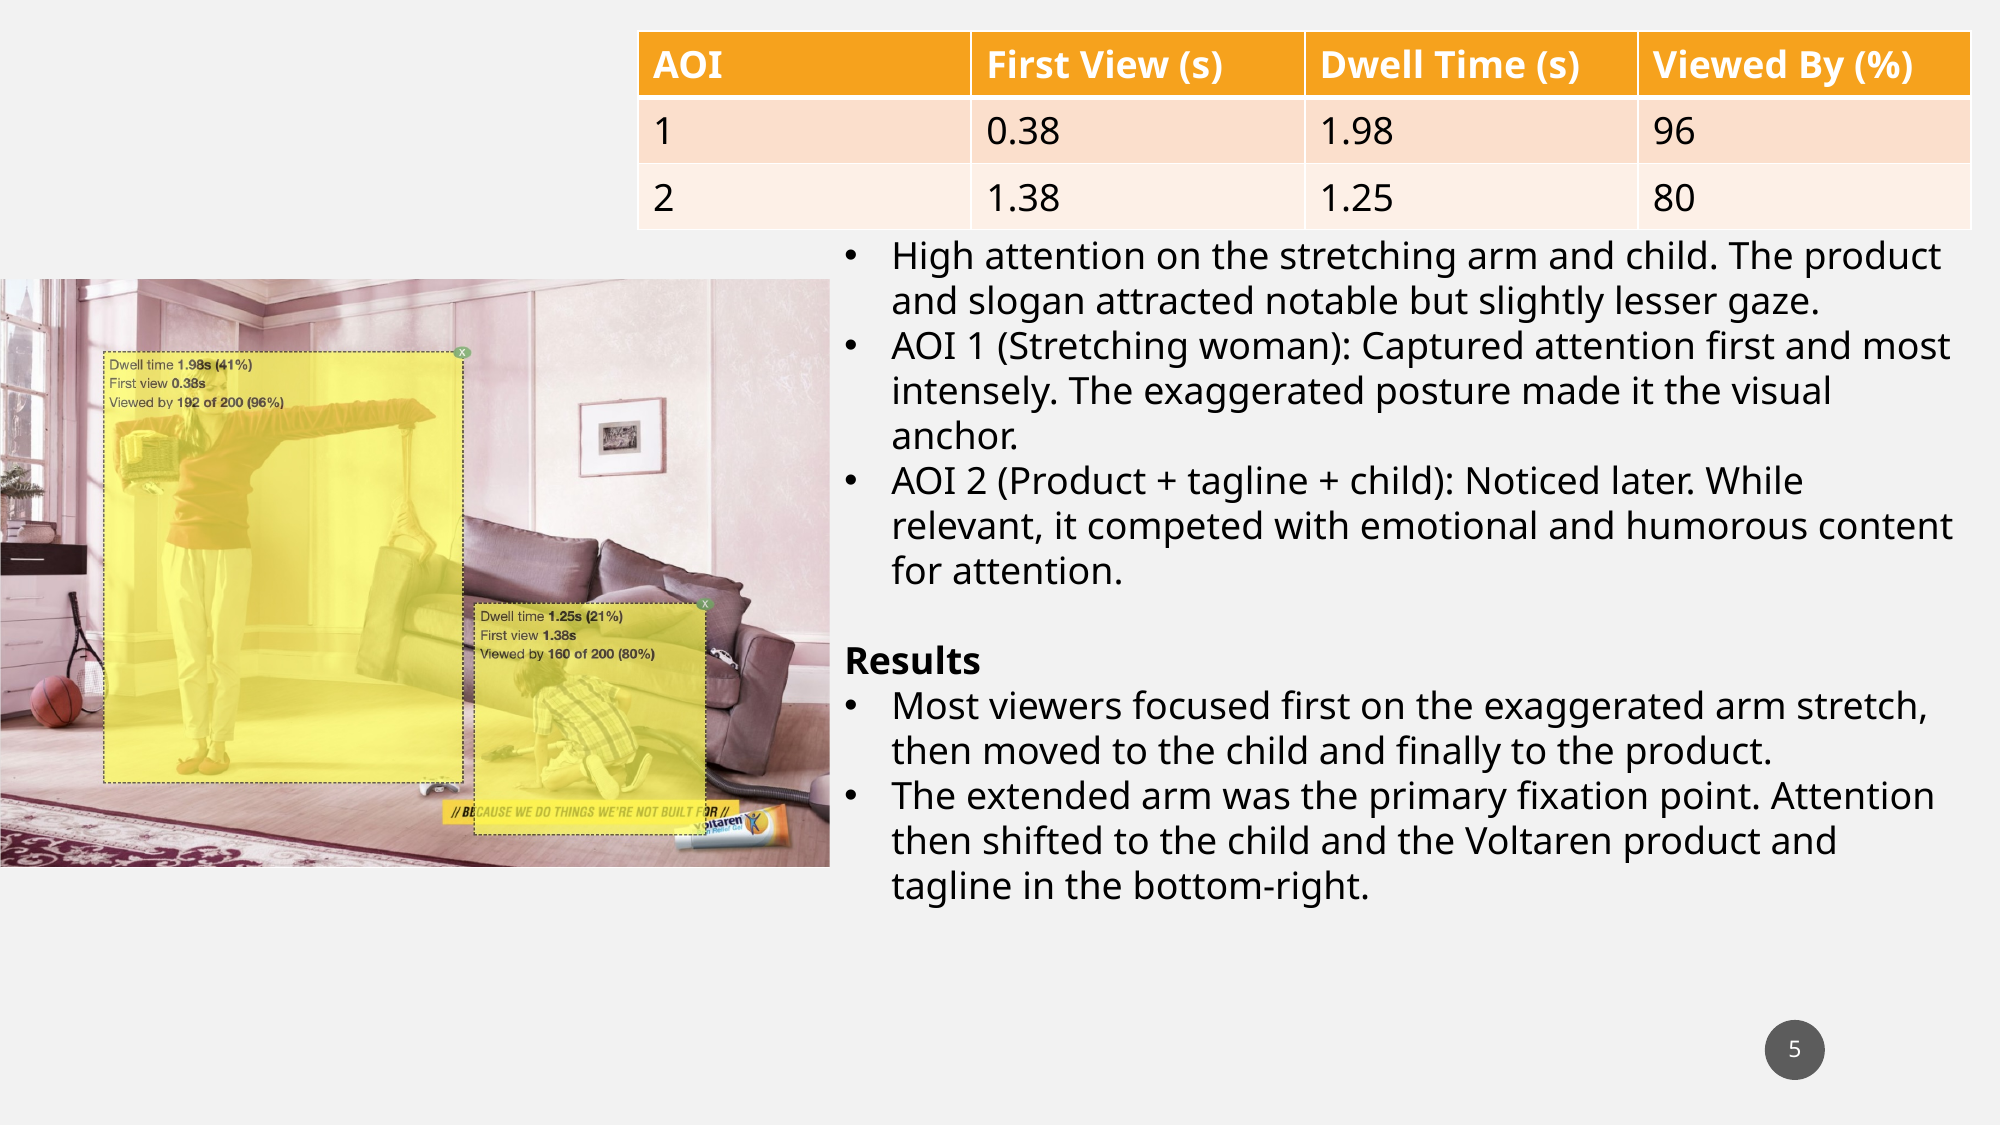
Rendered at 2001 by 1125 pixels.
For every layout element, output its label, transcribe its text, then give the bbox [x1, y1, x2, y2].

table_cell 96 [1639, 100, 1970, 163]
table_cell 0.38 [972, 100, 1304, 163]
table_header First View (s) [972, 32, 1304, 95]
table_header Dwell Time (s) [1306, 32, 1637, 95]
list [0, 279, 830, 868]
table_cell 1.98 [1306, 100, 1637, 163]
table_cell 1 [639, 100, 970, 163]
slide_number 5 [1764, 1019, 1825, 1080]
text_box High attention on the stretching arm and child. The product and slogan attracted notable but slightly lesser gaze. AOI 1 (Stretching woman): Captured attention first and most intensely. The exaggerated posture made it the visual anchor. AOI 2 (Product + tagline + child): Noticed later. While relevant, it competed with emotional and humorous content for attention. Results Most viewers focused first on the exaggerated arm stretch, then moved to the child and finally to the product. The extended arm was the primary fixation point. Attention then shifted to the child and the Voltaren product and tagline in the bottom-right. [829, 224, 1972, 1005]
table_header AOI [639, 32, 970, 95]
table_cell 2 [639, 164, 970, 229]
table_cell 1.25 [1306, 164, 1637, 224]
table_cell 1.38 [972, 164, 1304, 224]
table_cell 80 [1639, 164, 1970, 224]
table_header Viewed By (%) [1639, 32, 1970, 95]
